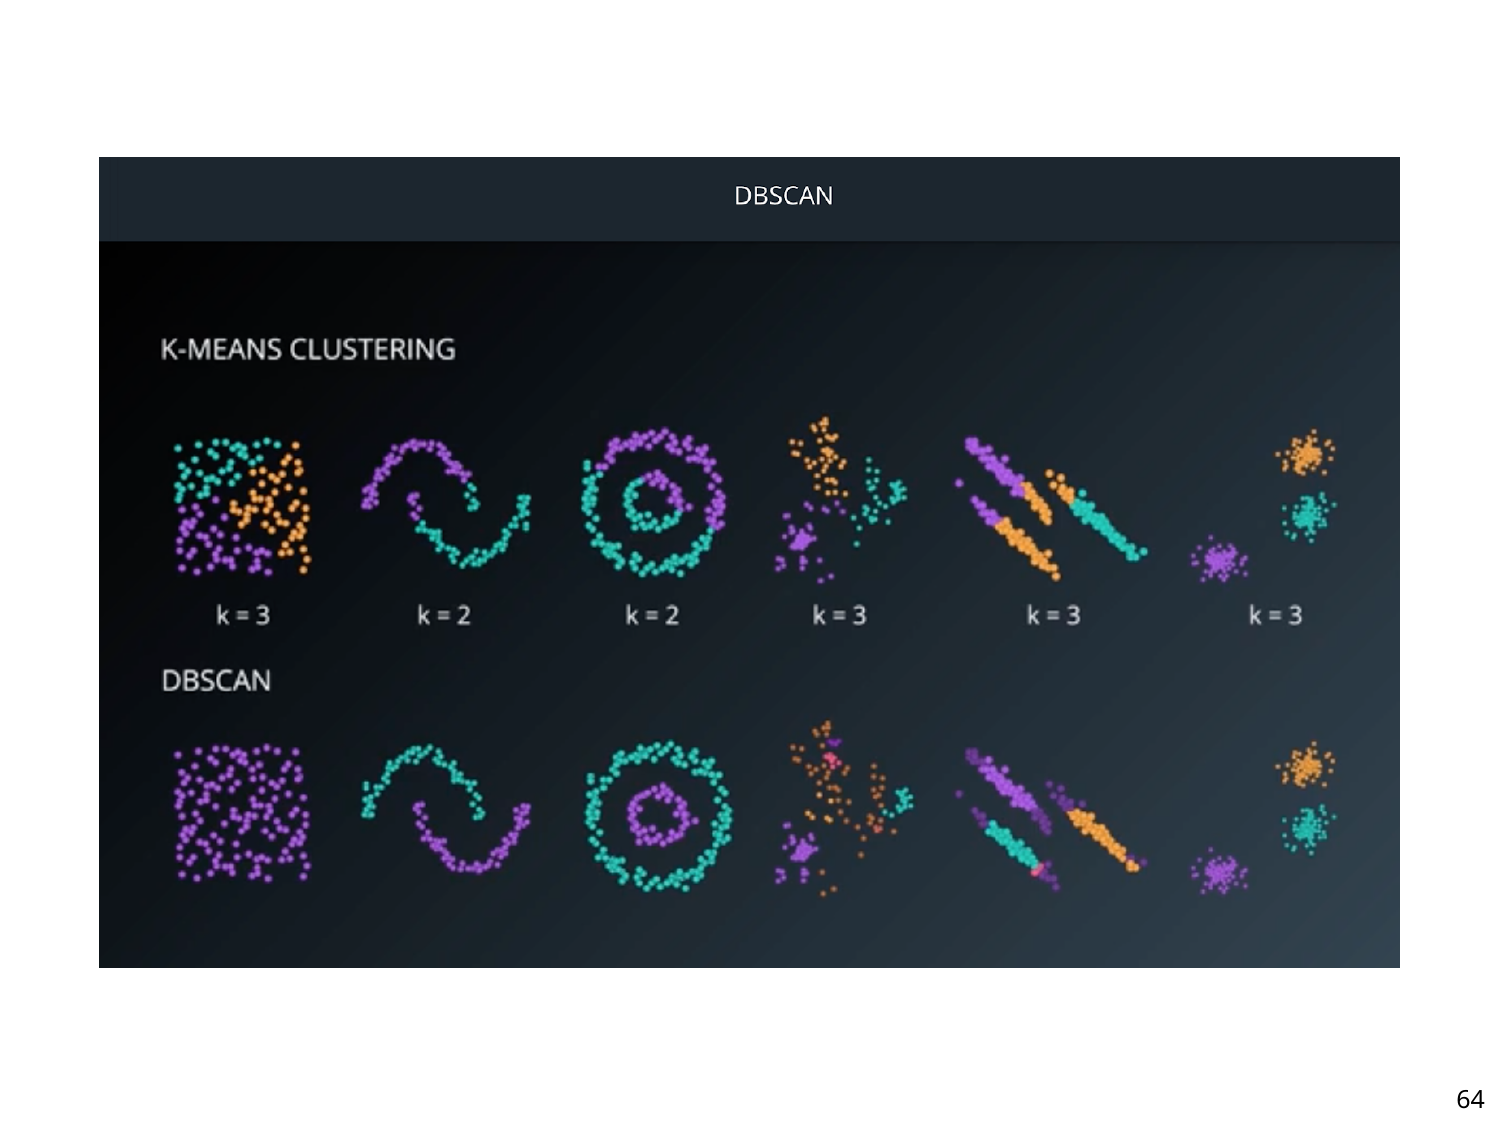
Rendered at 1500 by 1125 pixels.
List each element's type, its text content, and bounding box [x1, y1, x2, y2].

picture [99, 156, 1401, 968]
slide_number 64 [1187, 1062, 1500, 1125]
